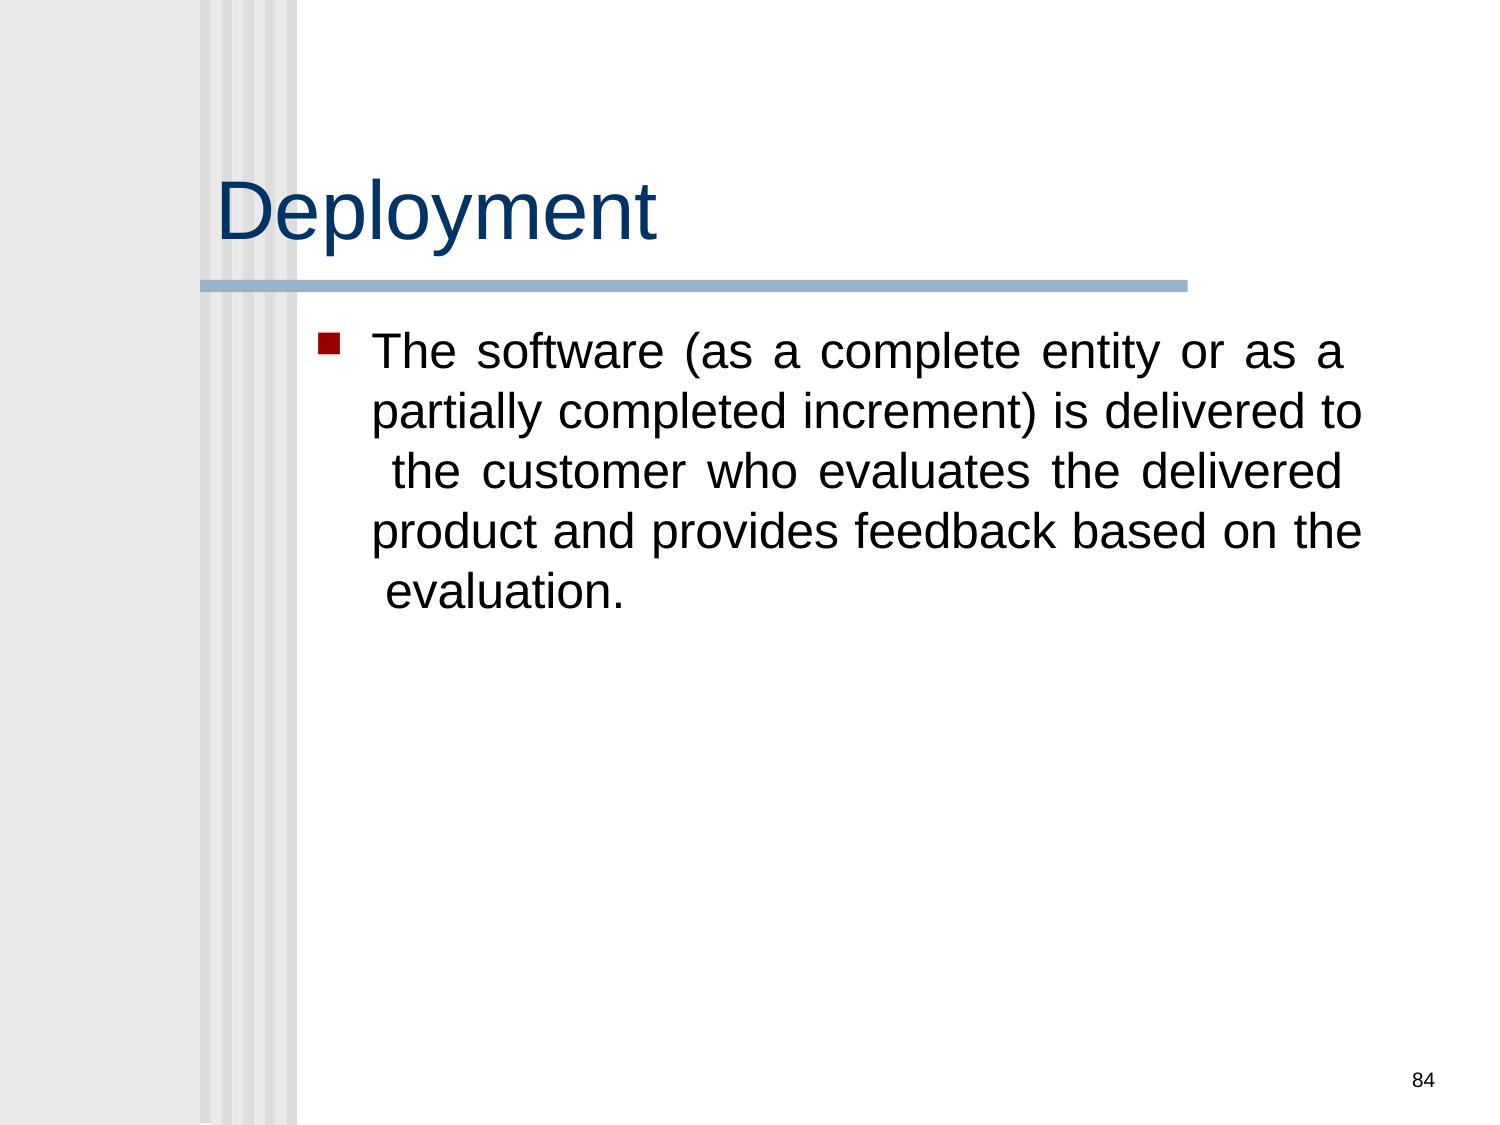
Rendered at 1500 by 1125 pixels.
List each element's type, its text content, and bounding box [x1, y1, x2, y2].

slide_number 84 [1405, 1067, 1442, 1125]
title Deployment [212, 154, 662, 345]
text_box The software (as a complete entity or as a partially completed increment) is delivered to the customer who evaluates the delivered product and provides feedback based on the evaluation. [312, 316, 1364, 619]
